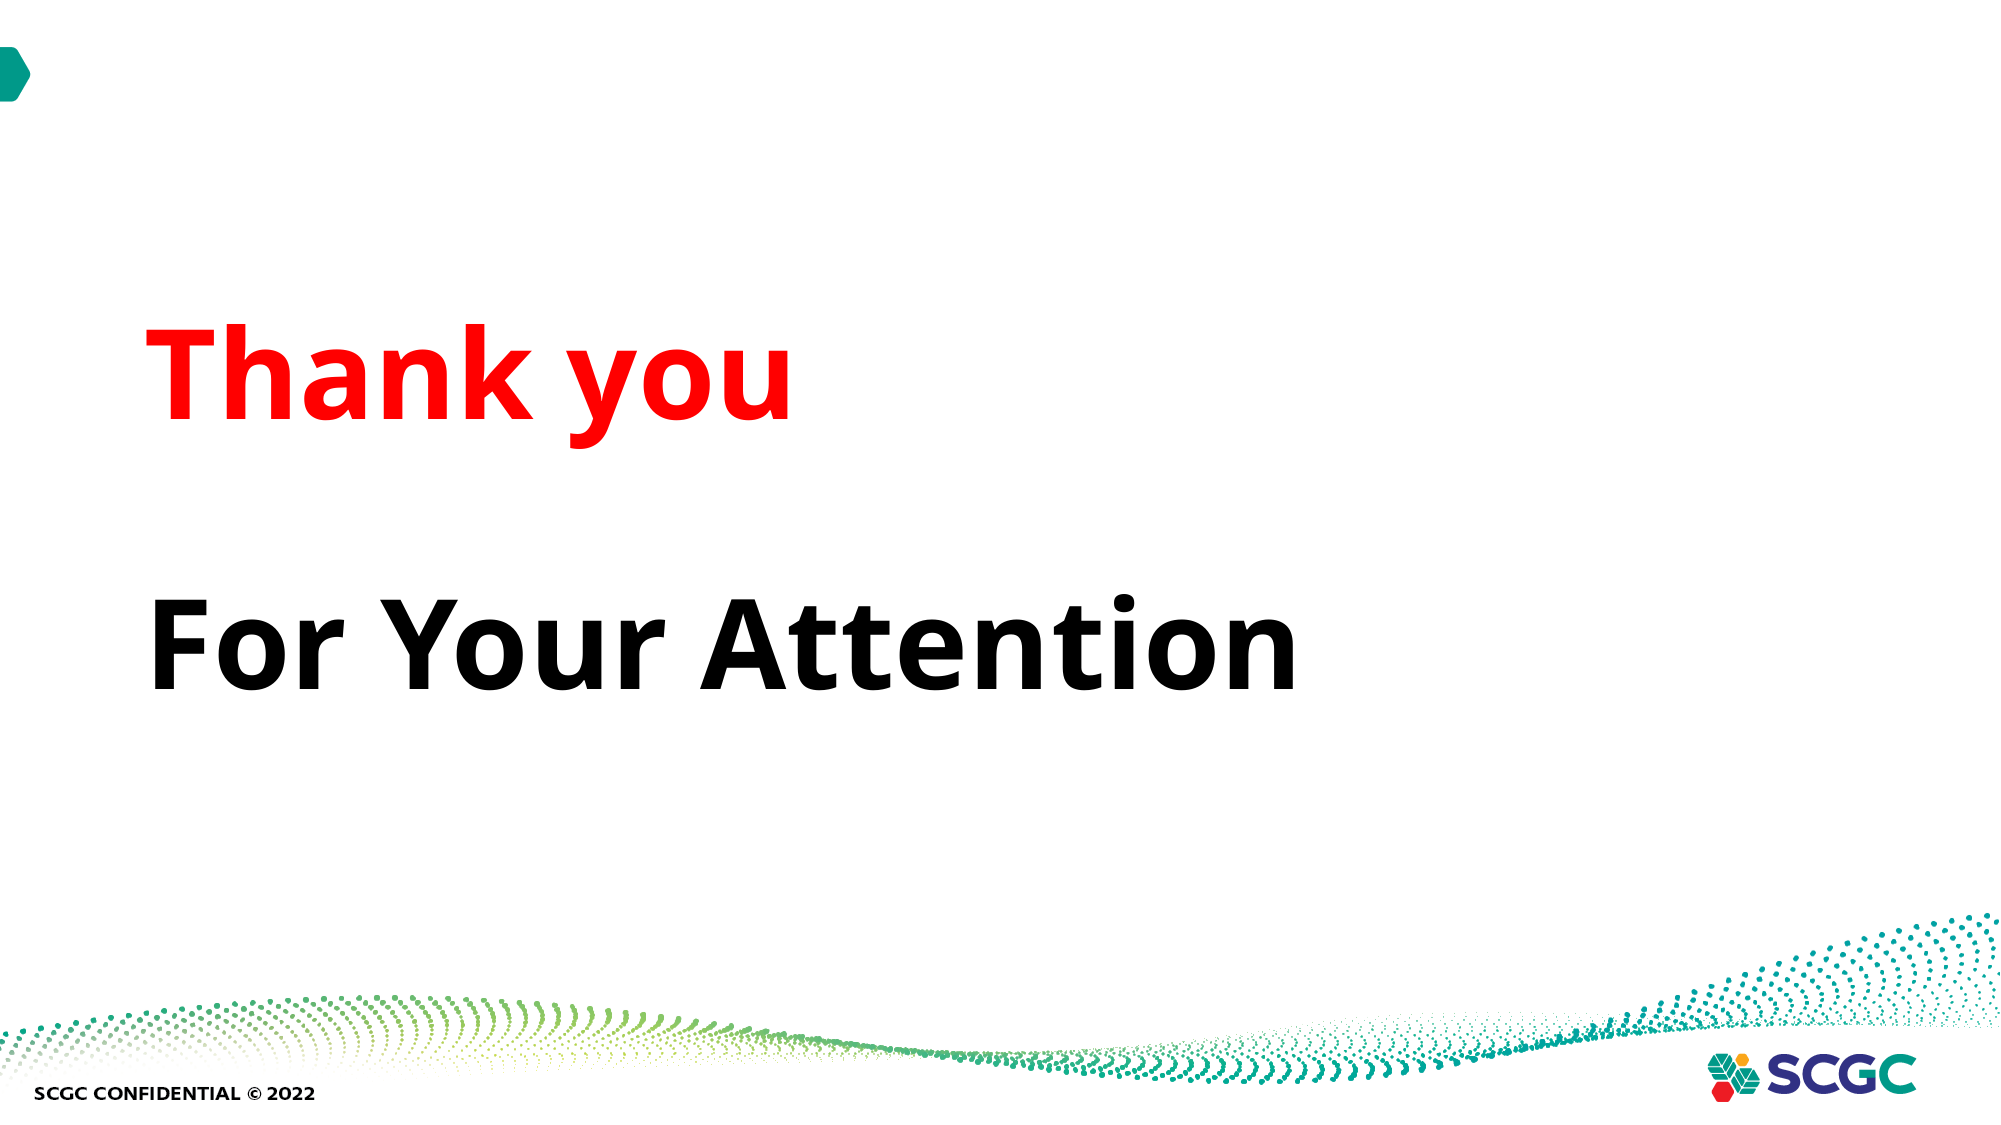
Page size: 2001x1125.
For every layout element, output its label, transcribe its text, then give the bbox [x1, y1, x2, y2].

picture [0, 0, 2000, 1125]
text_box Thank you For Your Attention [136, 280, 1862, 749]
